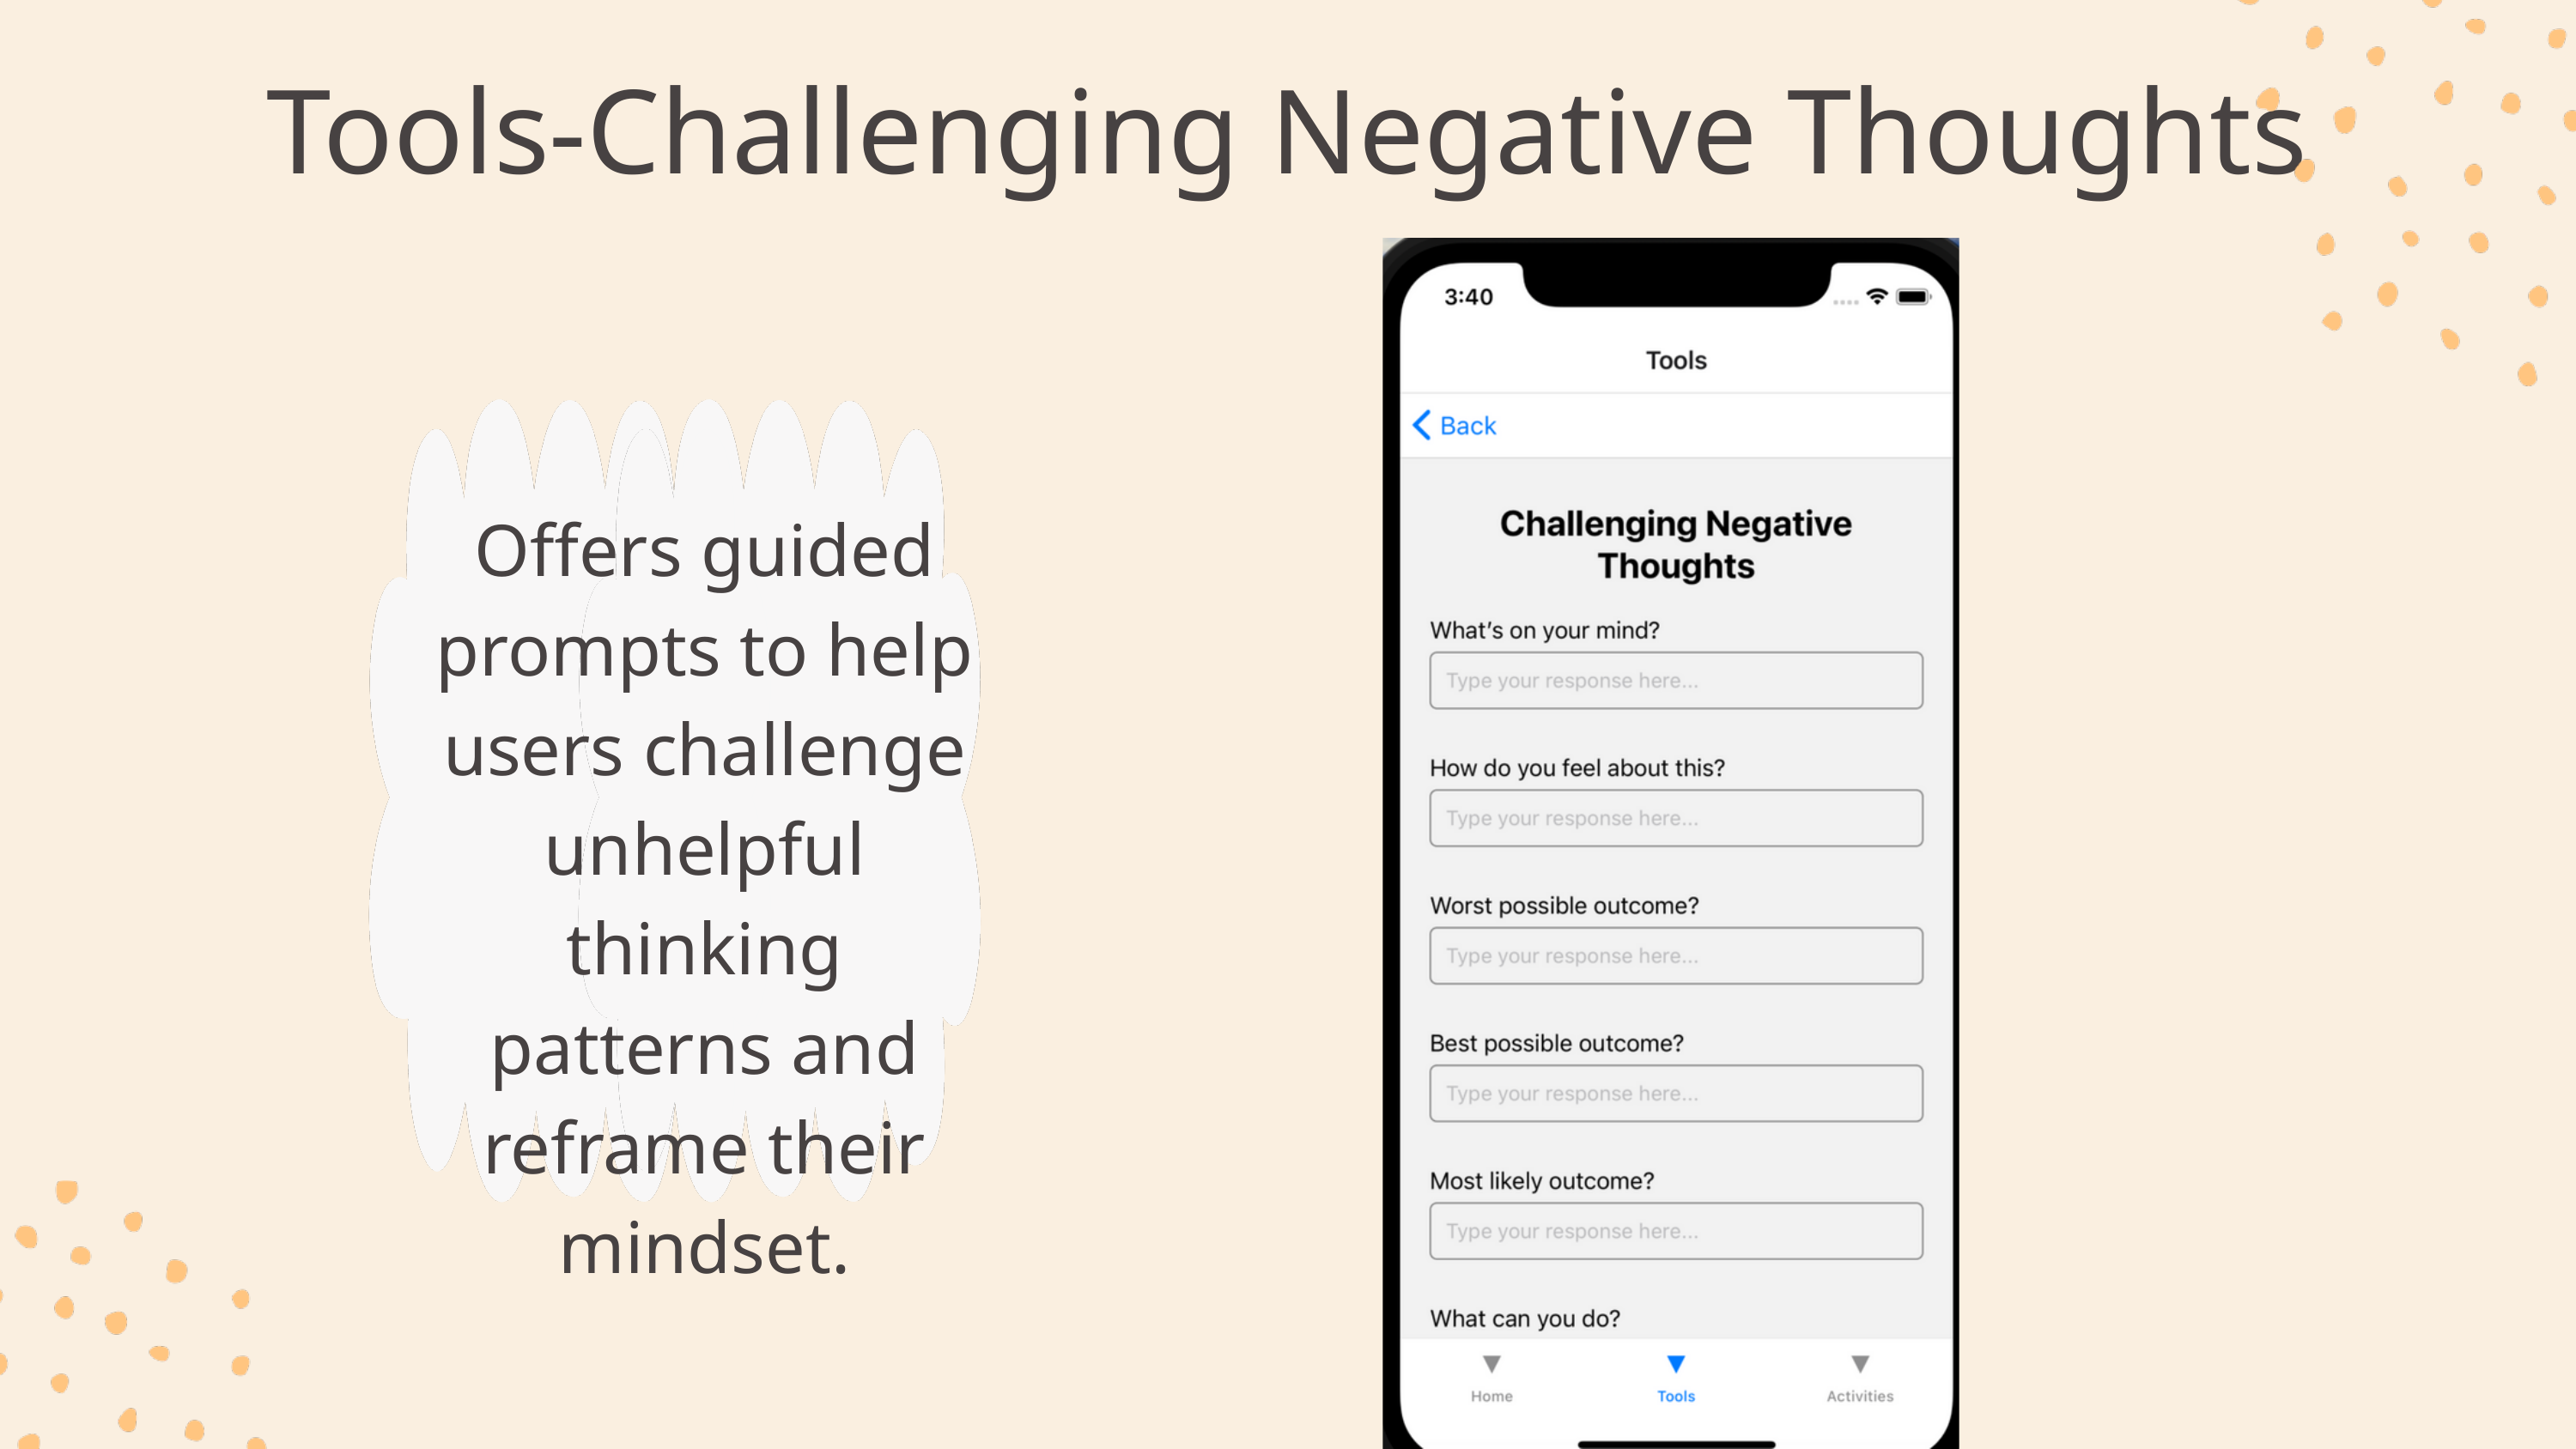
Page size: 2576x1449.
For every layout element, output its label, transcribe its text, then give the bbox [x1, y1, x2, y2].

text_box [1382, 238, 1959, 1449]
text_box [2232, 0, 2576, 390]
text_box [0, 1180, 315, 1449]
text_box Offers guided prompts to help users challenge unhelpful thinking patterns and reframe their mindset. [420, 1218, 989, 1288]
text_box Tools-Challenging Negative Thoughts [87, 58, 2232, 198]
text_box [359, 389, 989, 1211]
